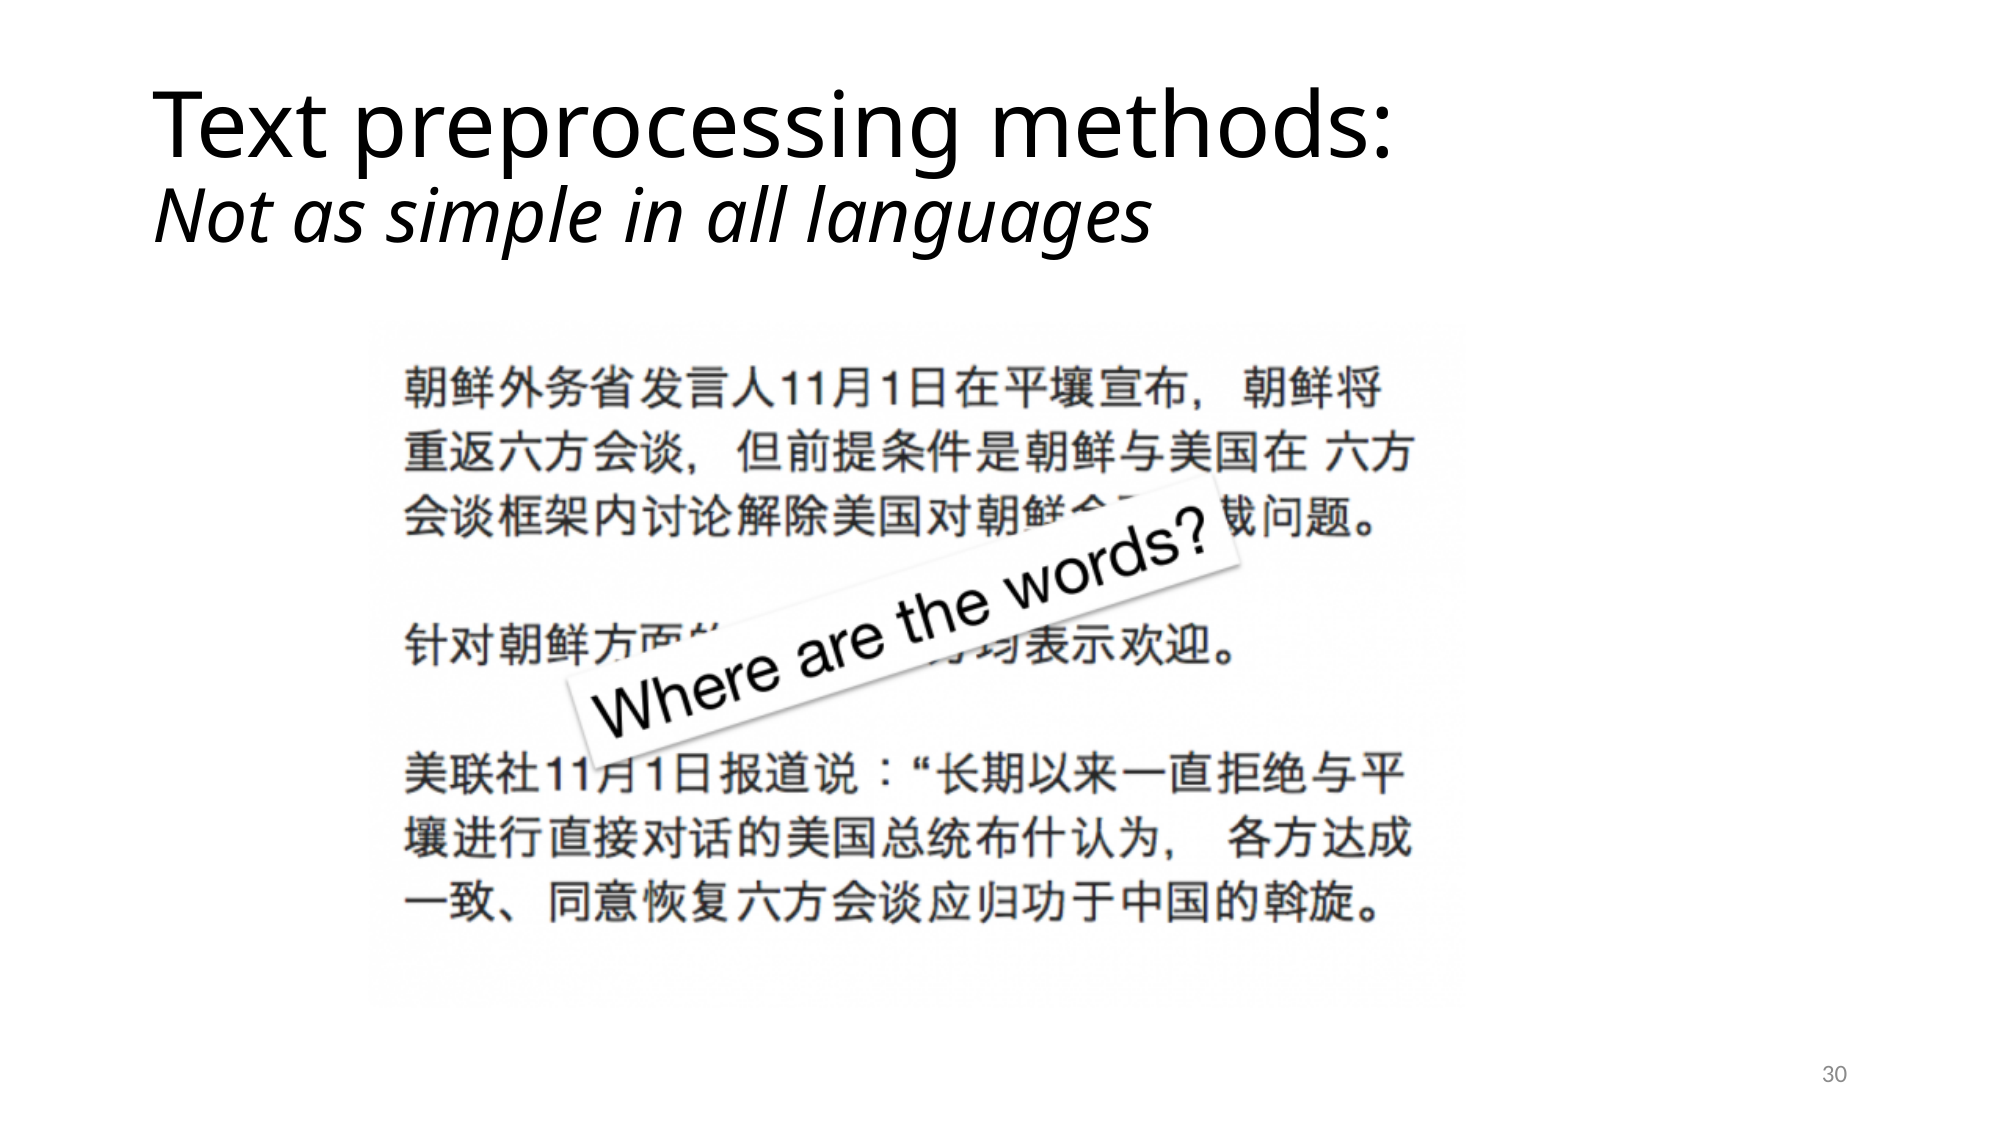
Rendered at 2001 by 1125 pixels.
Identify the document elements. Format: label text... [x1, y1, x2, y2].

title Text preprocessing methods: Not as simple in all languages [137, 59, 1863, 278]
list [368, 320, 1466, 1008]
slide_number 30 [1412, 1042, 1863, 1103]
